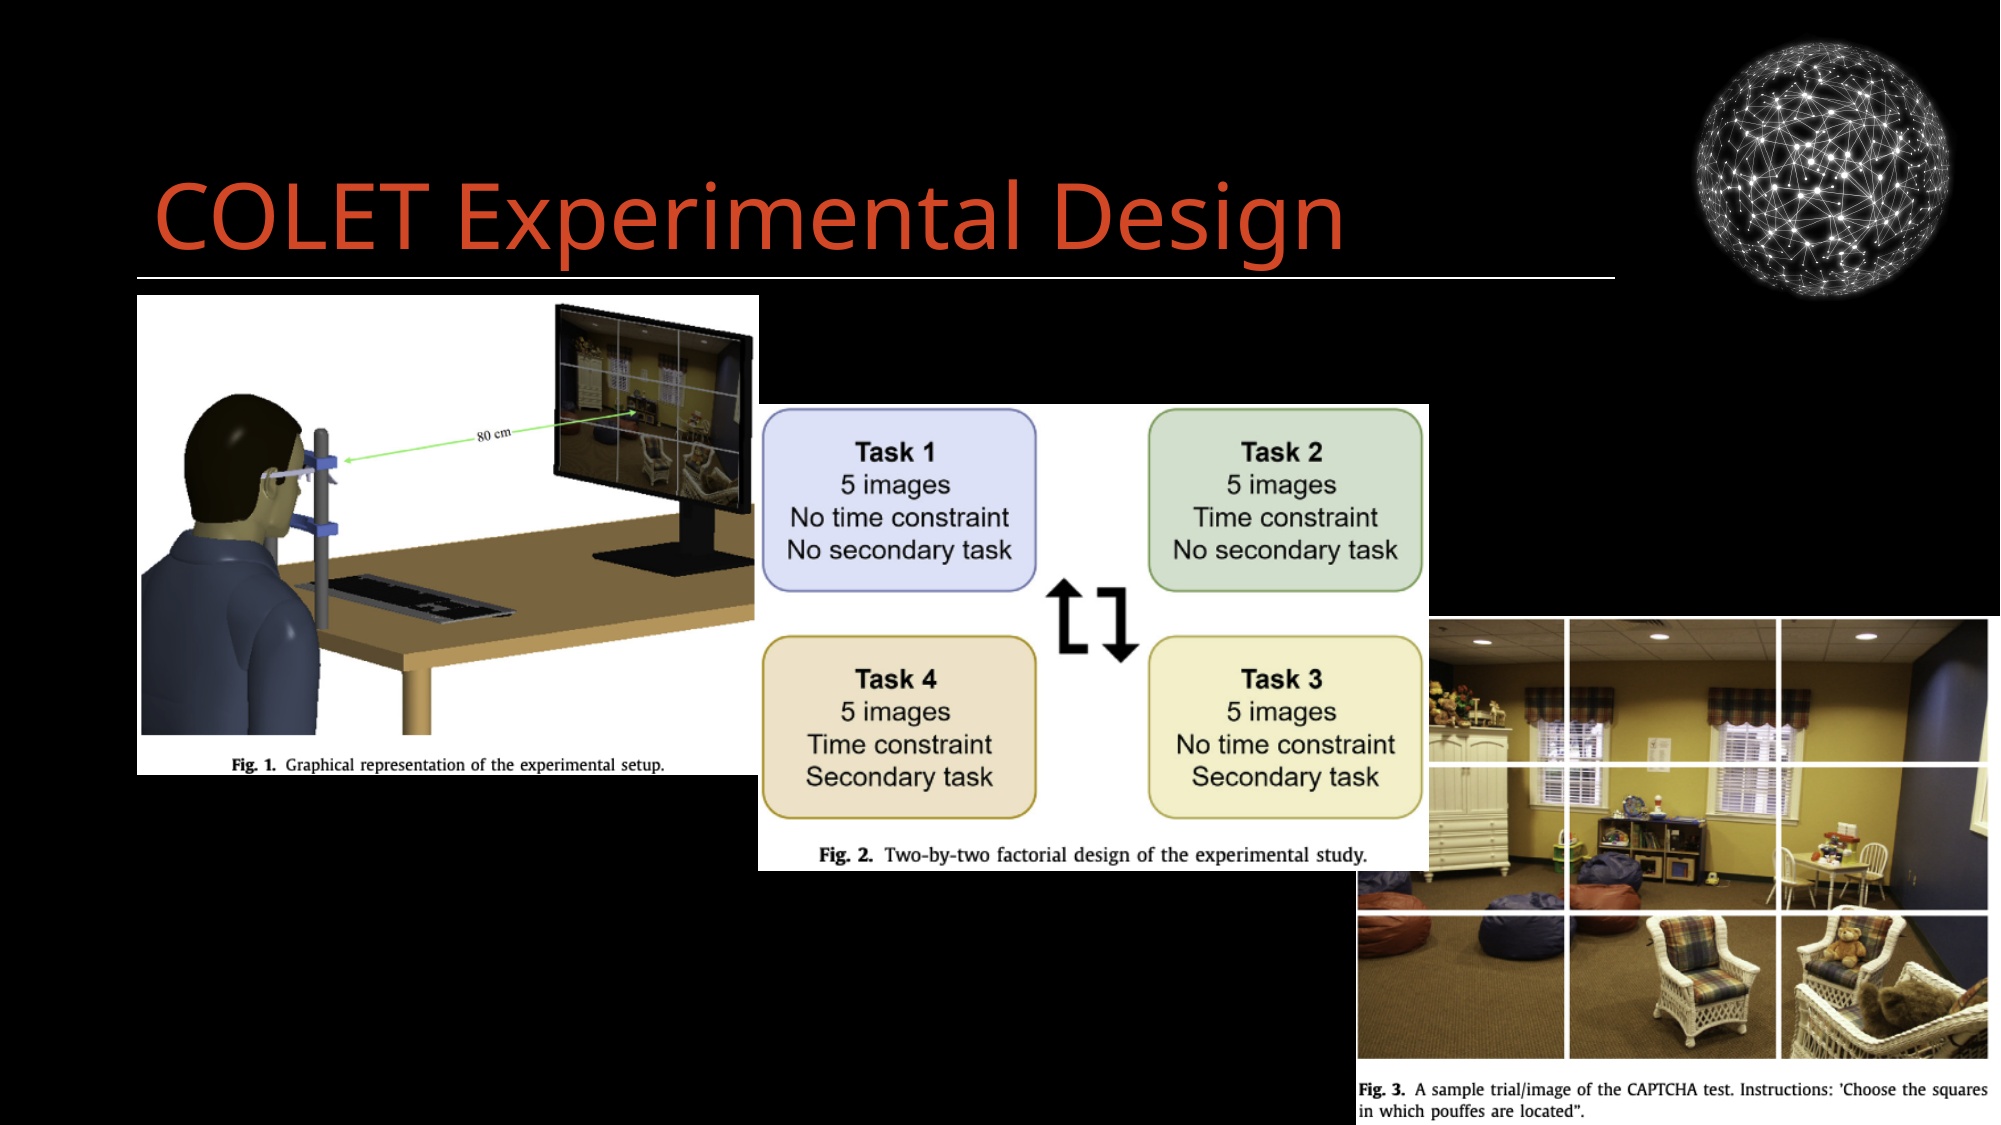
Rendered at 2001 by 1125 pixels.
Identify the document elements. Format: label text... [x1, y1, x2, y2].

picture [1615, 0, 2000, 331]
picture [137, 295, 2000, 1125]
title COLET Experimental Design [137, 59, 1616, 278]
